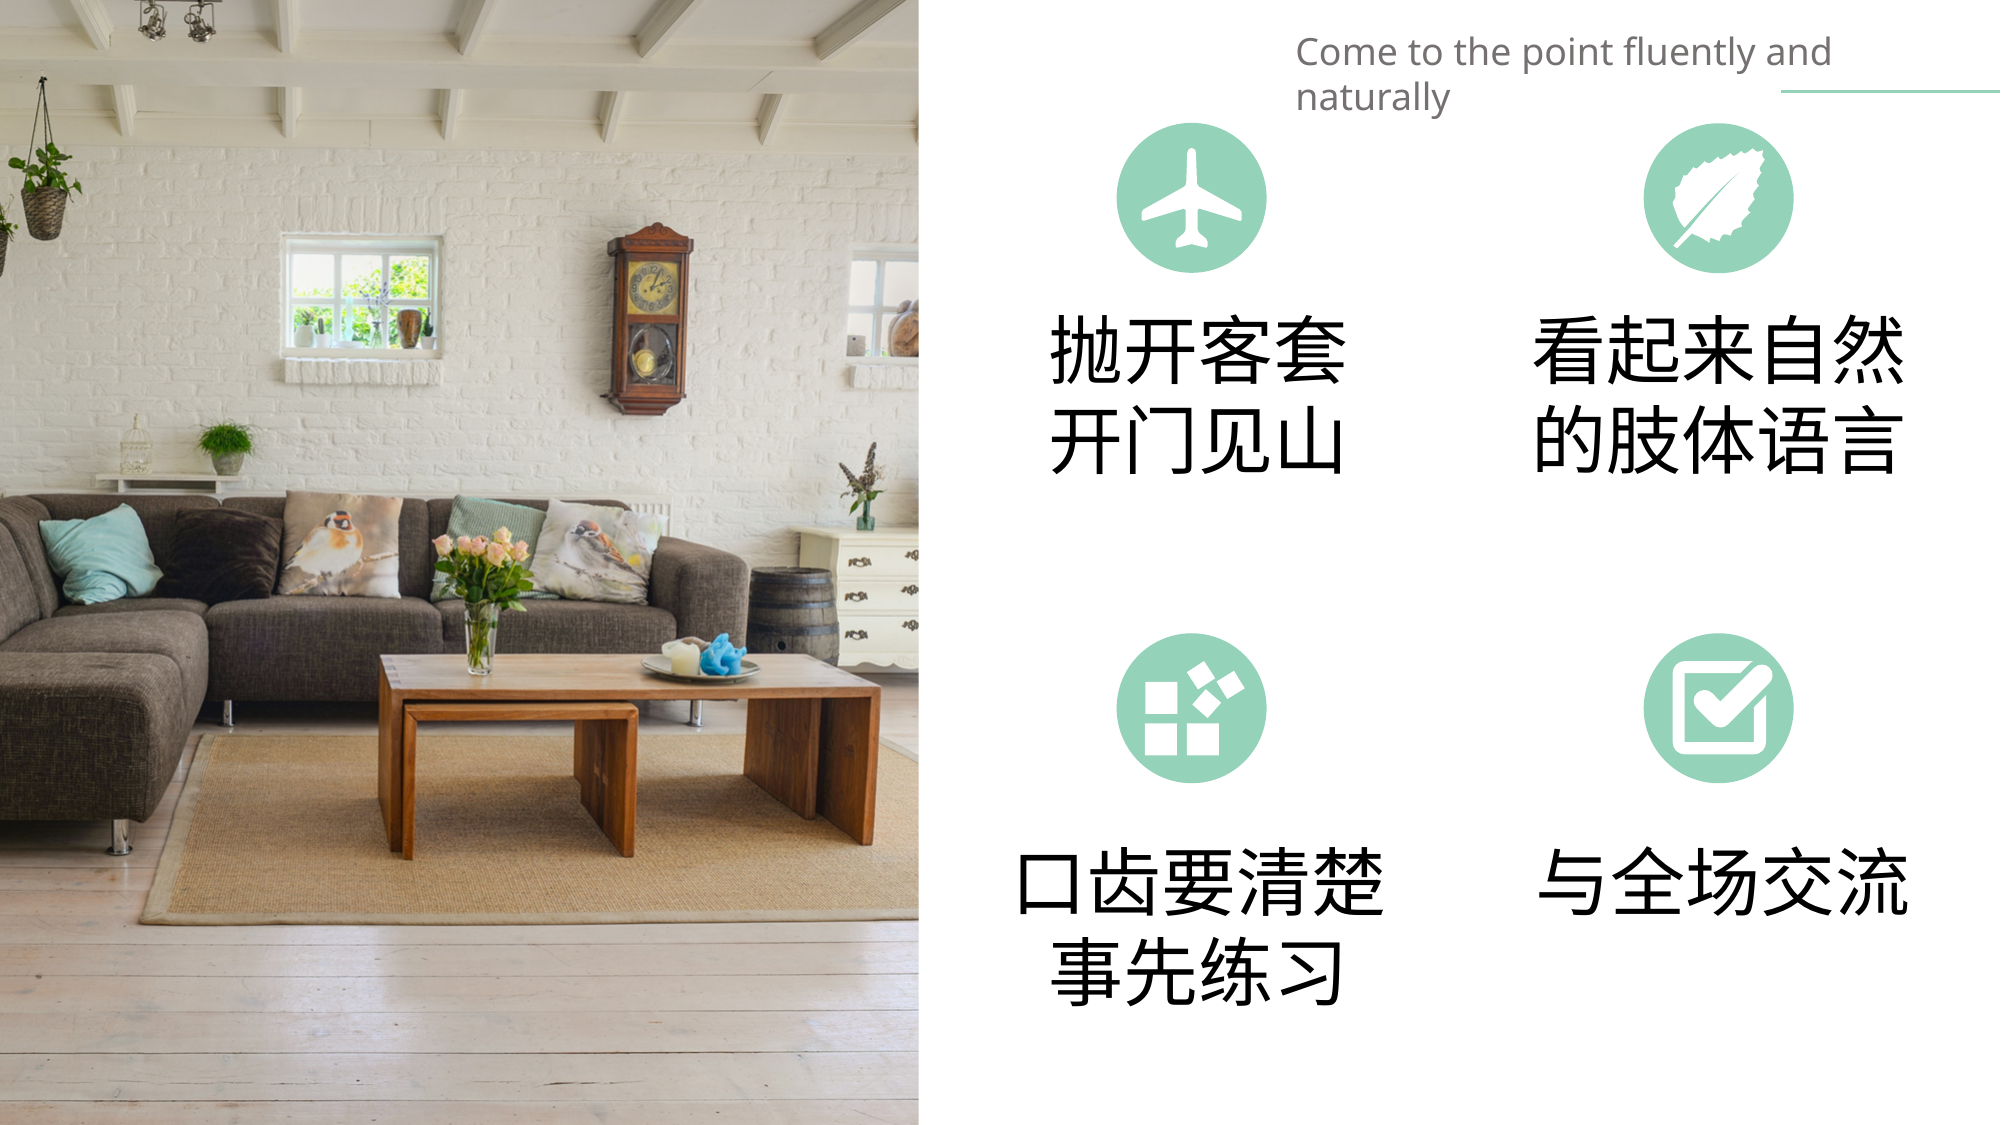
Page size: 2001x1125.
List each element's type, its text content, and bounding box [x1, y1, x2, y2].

text_box Come to the point fluently and naturally [1280, 20, 2000, 126]
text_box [1643, 123, 1794, 274]
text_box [1116, 633, 1267, 784]
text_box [1116, 122, 1267, 273]
text_box 看起来自然的肢体语言 [1515, 296, 1922, 492]
text_box 抛开客套开门见山 [1017, 296, 1381, 492]
text_box 口齿要清楚 事先练习 [990, 828, 1408, 1023]
text_box [0, 0, 920, 1125]
text_box 与全场交流 [1519, 828, 1926, 933]
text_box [1643, 633, 1794, 784]
